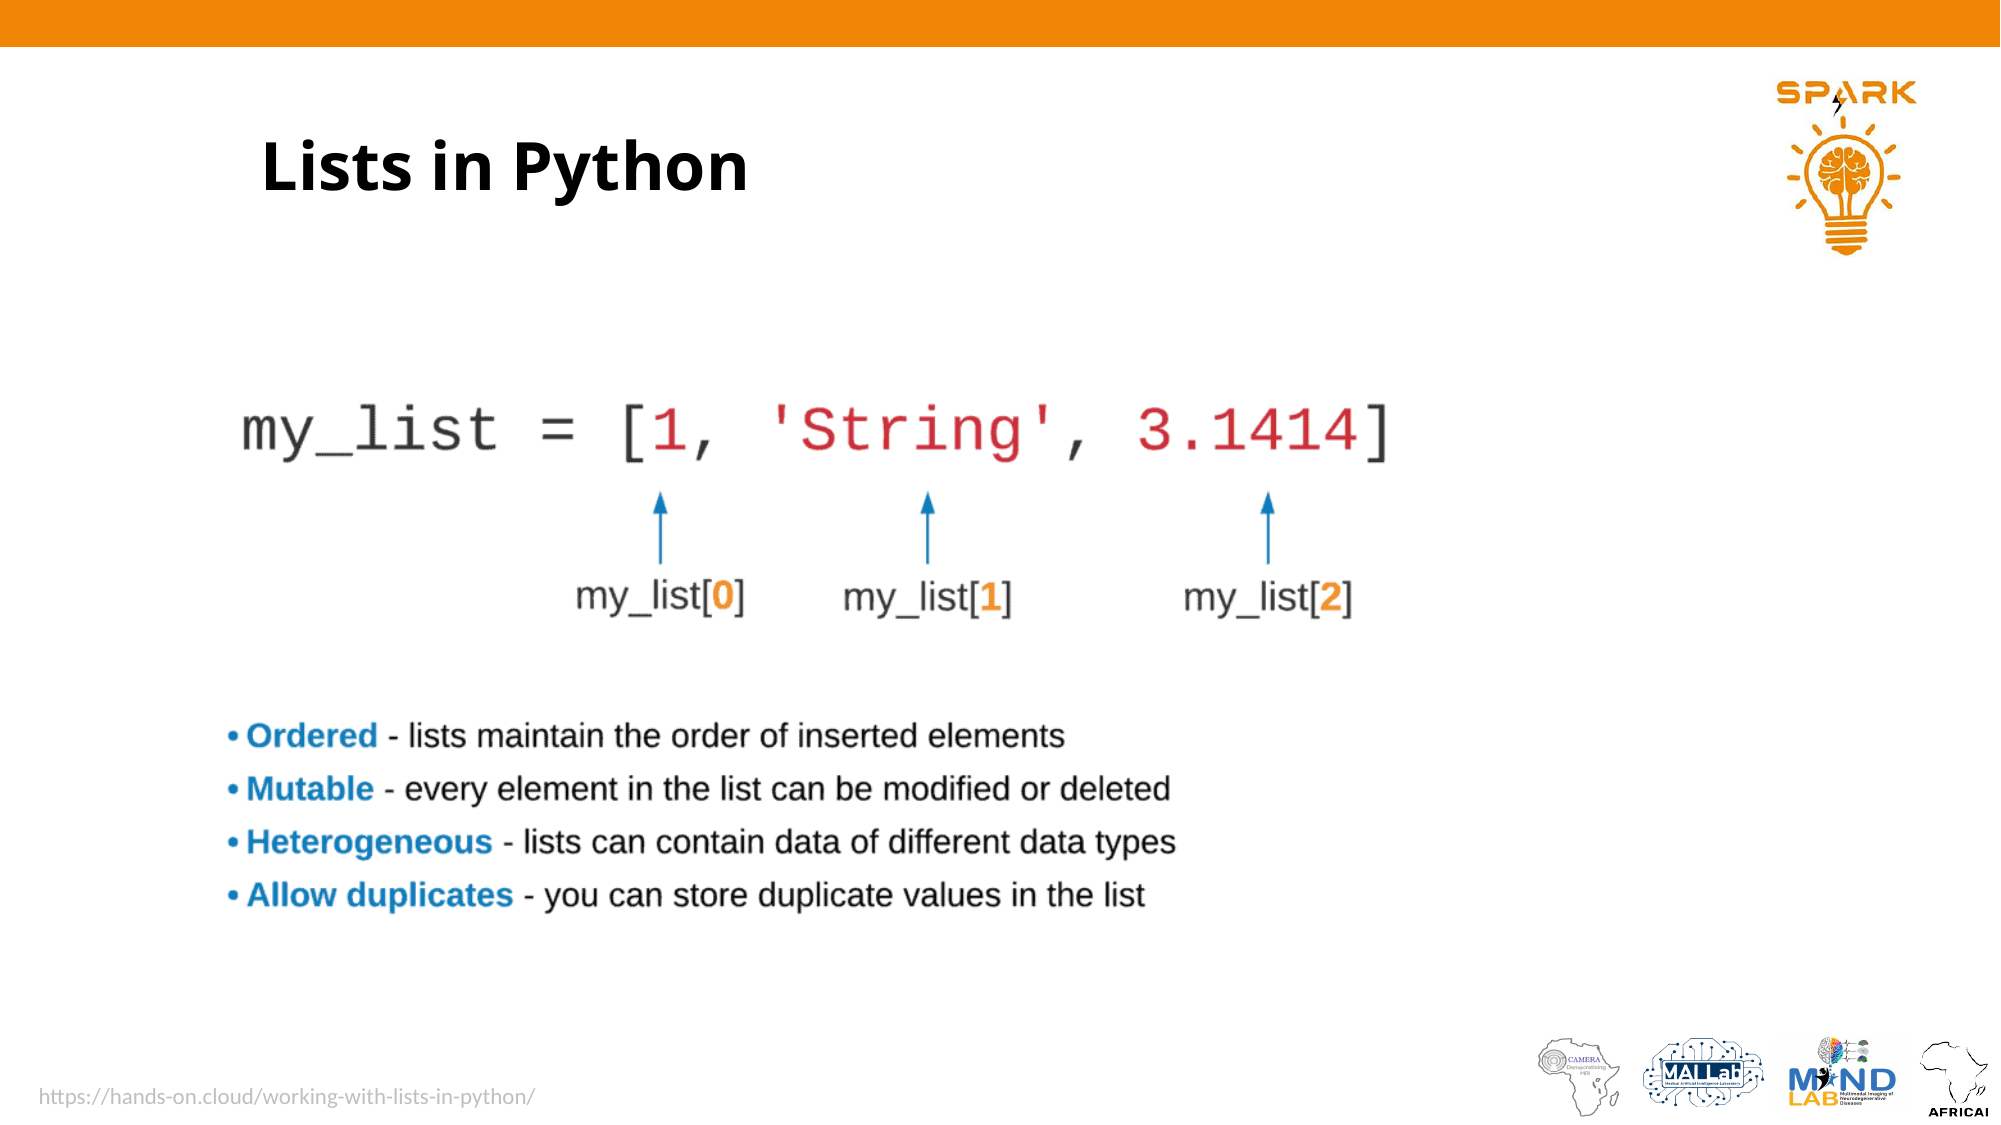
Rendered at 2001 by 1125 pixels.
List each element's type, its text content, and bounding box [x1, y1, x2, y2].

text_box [1536, 1035, 1994, 1117]
text_box [0, 0, 2000, 47]
picture [162, 351, 1475, 978]
picture [1769, 76, 1917, 263]
title Lists in Python [245, 59, 1863, 278]
text_box https://hands-on.cloud/working-with-lists-in-python/ [23, 1073, 901, 1117]
